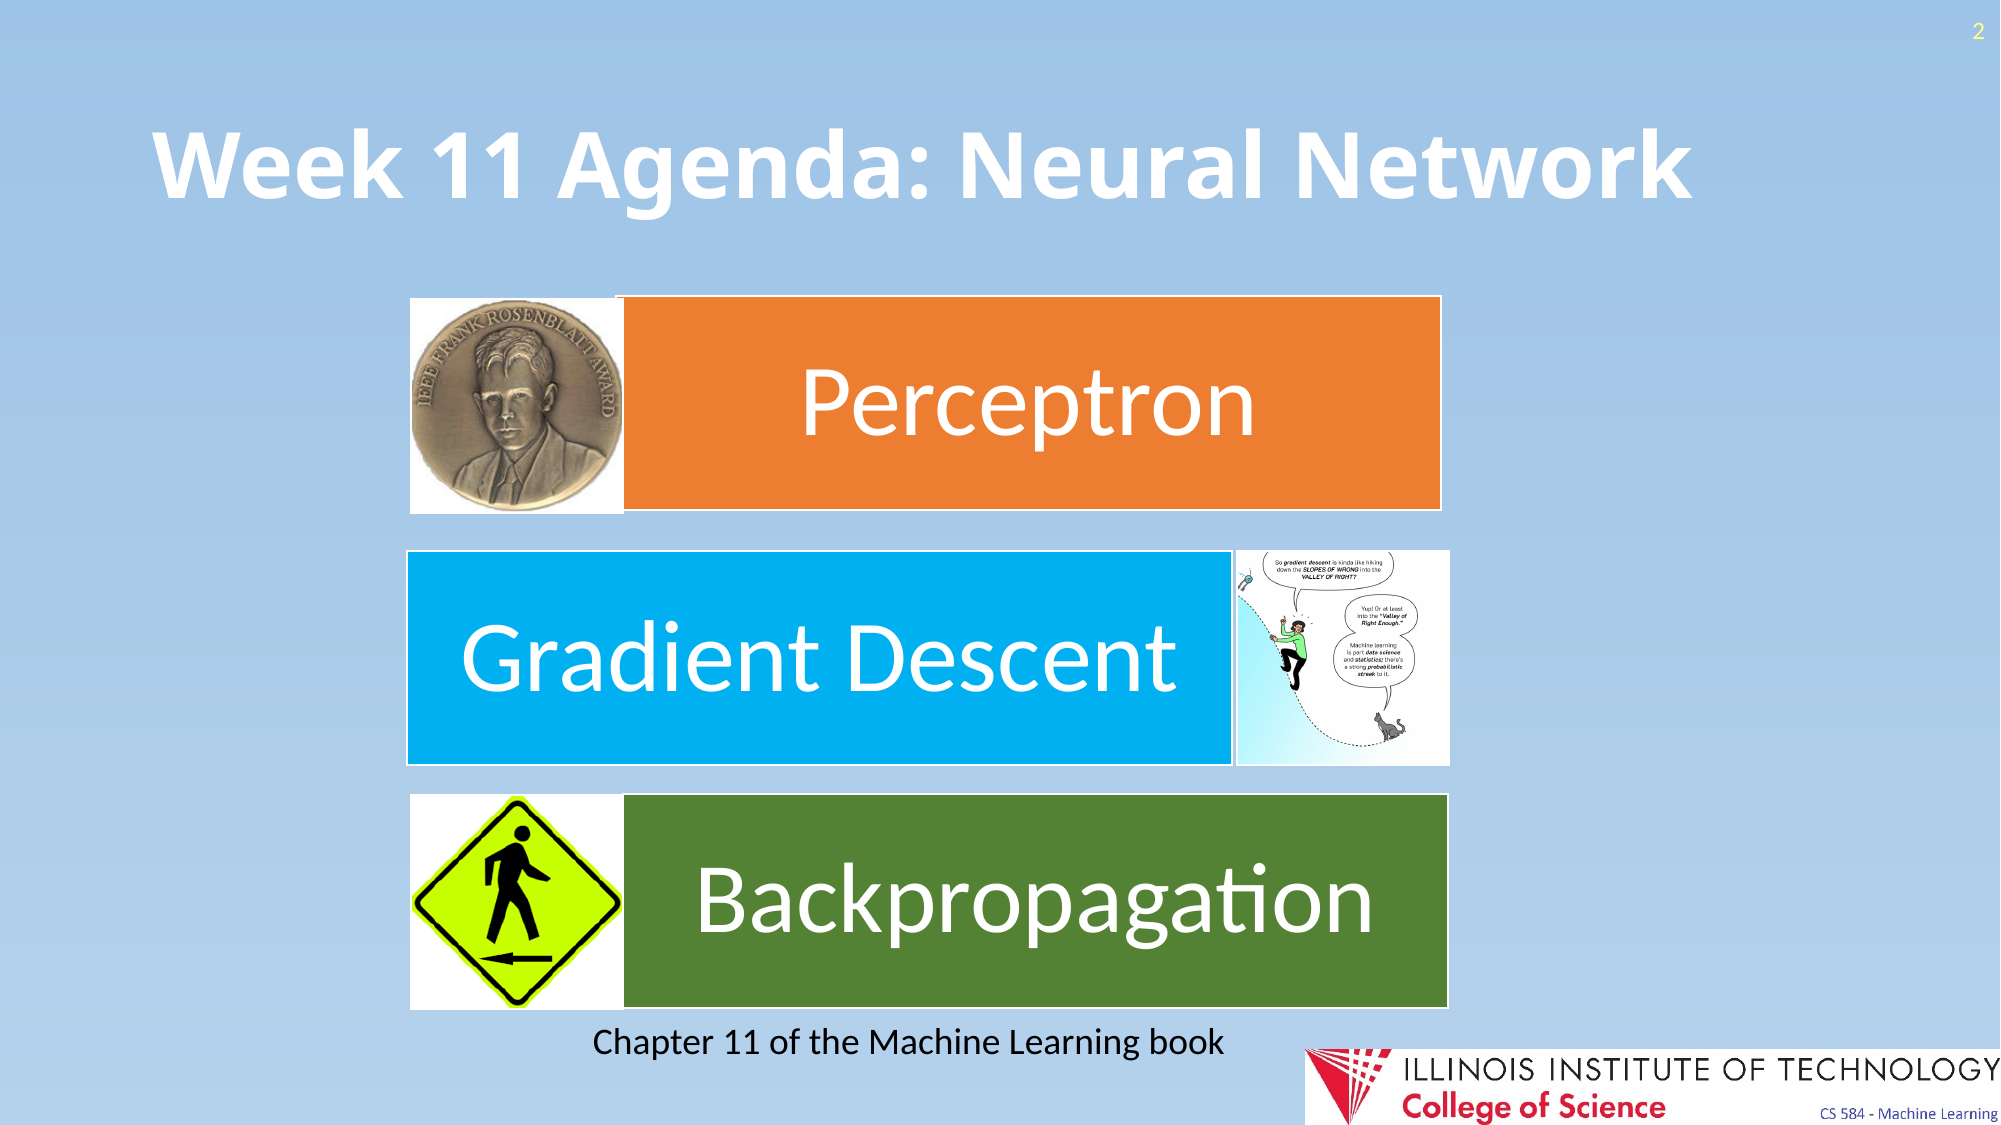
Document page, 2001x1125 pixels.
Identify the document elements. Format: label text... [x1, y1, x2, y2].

slide_number 2 [1550, 0, 2000, 60]
picture [1305, 1049, 2000, 1125]
text_box Chapter 11 of the Machine Learning book [578, 1010, 1241, 1069]
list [137, 295, 1863, 1010]
title Week 11 Agenda: Neural Network [137, 59, 1863, 278]
